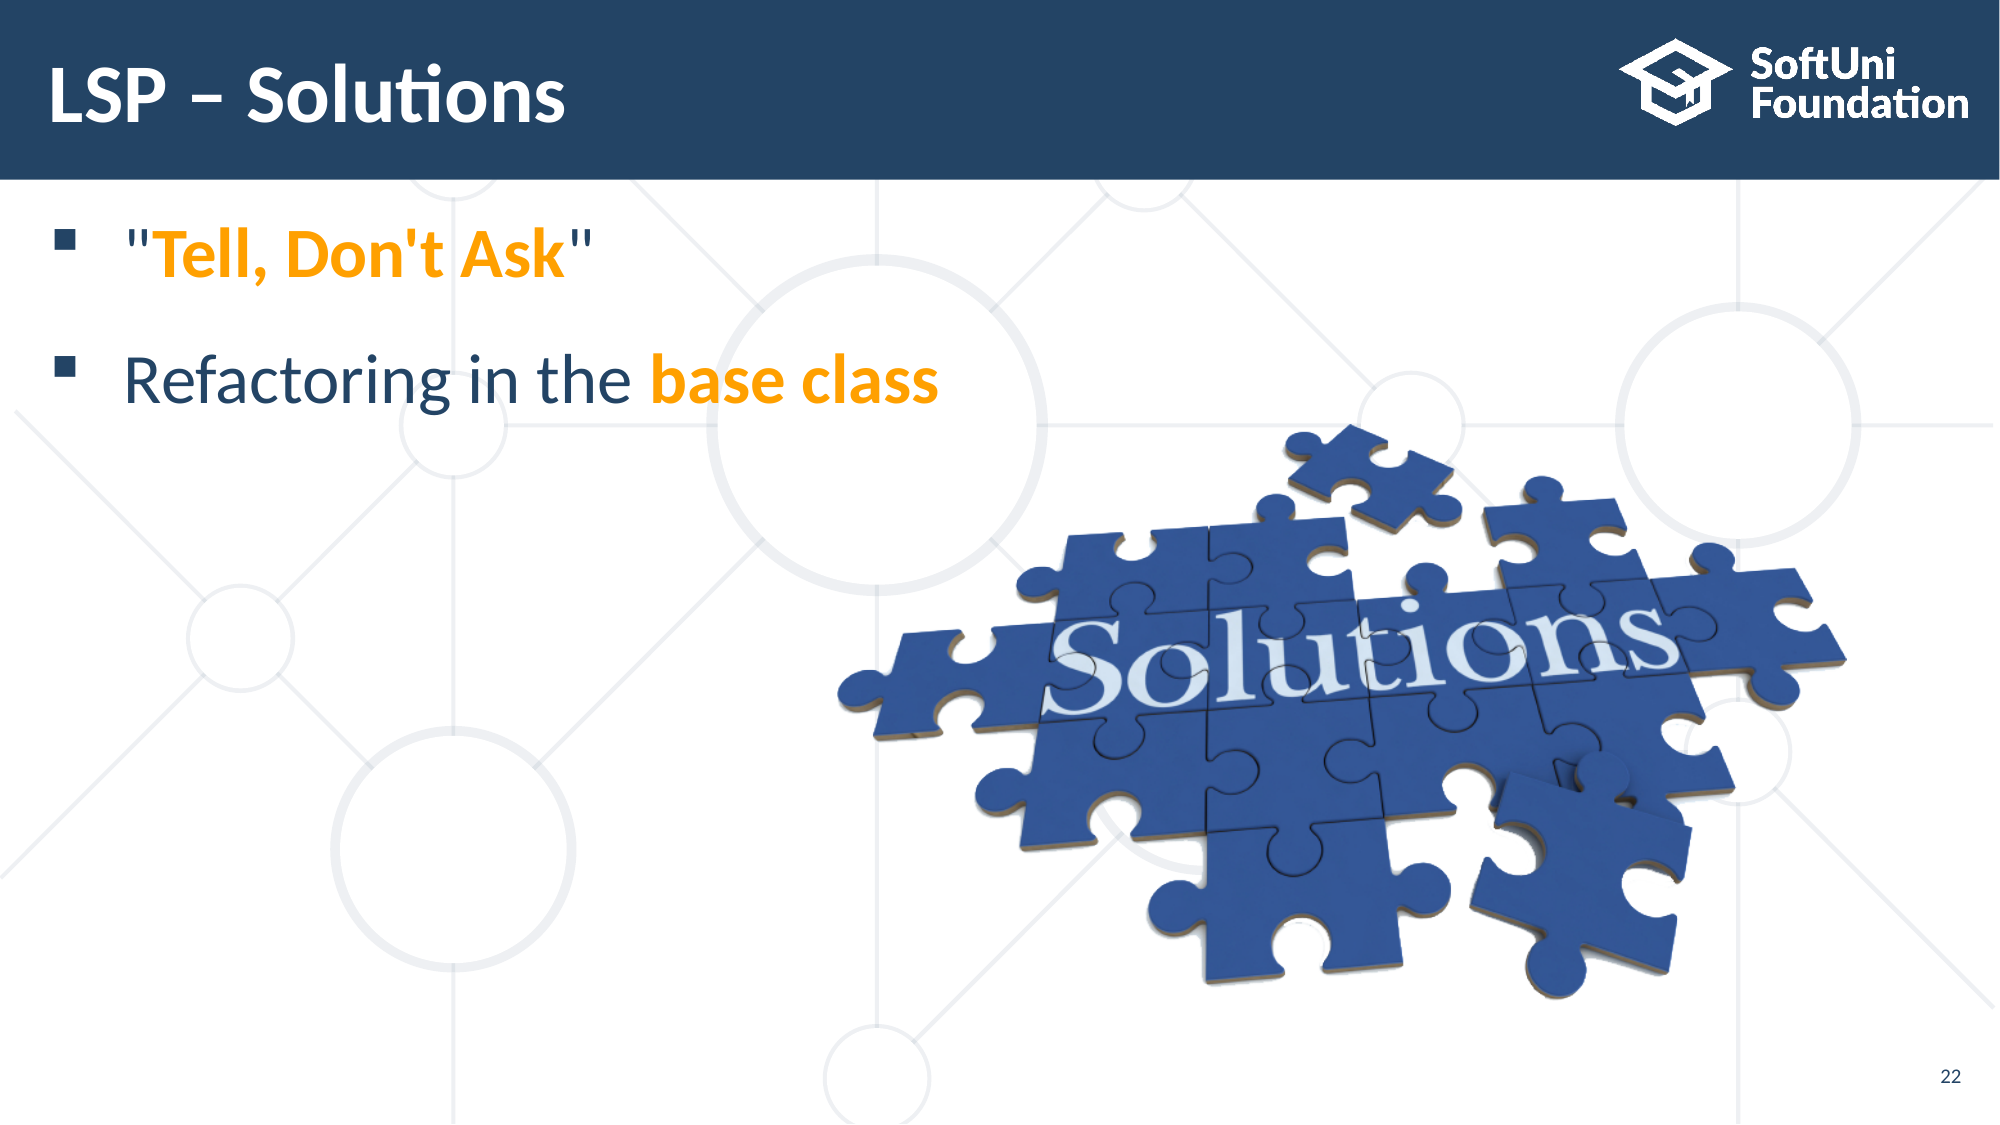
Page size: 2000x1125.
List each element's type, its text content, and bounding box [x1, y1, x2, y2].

picture [836, 424, 1847, 1001]
title LSP – Solutions [31, 16, 1591, 162]
picture [1618, 38, 1968, 126]
slide_number 22 [1896, 1049, 1968, 1101]
list "Tell, Don't Ask" Refactoring in the base class [31, 196, 1970, 1050]
